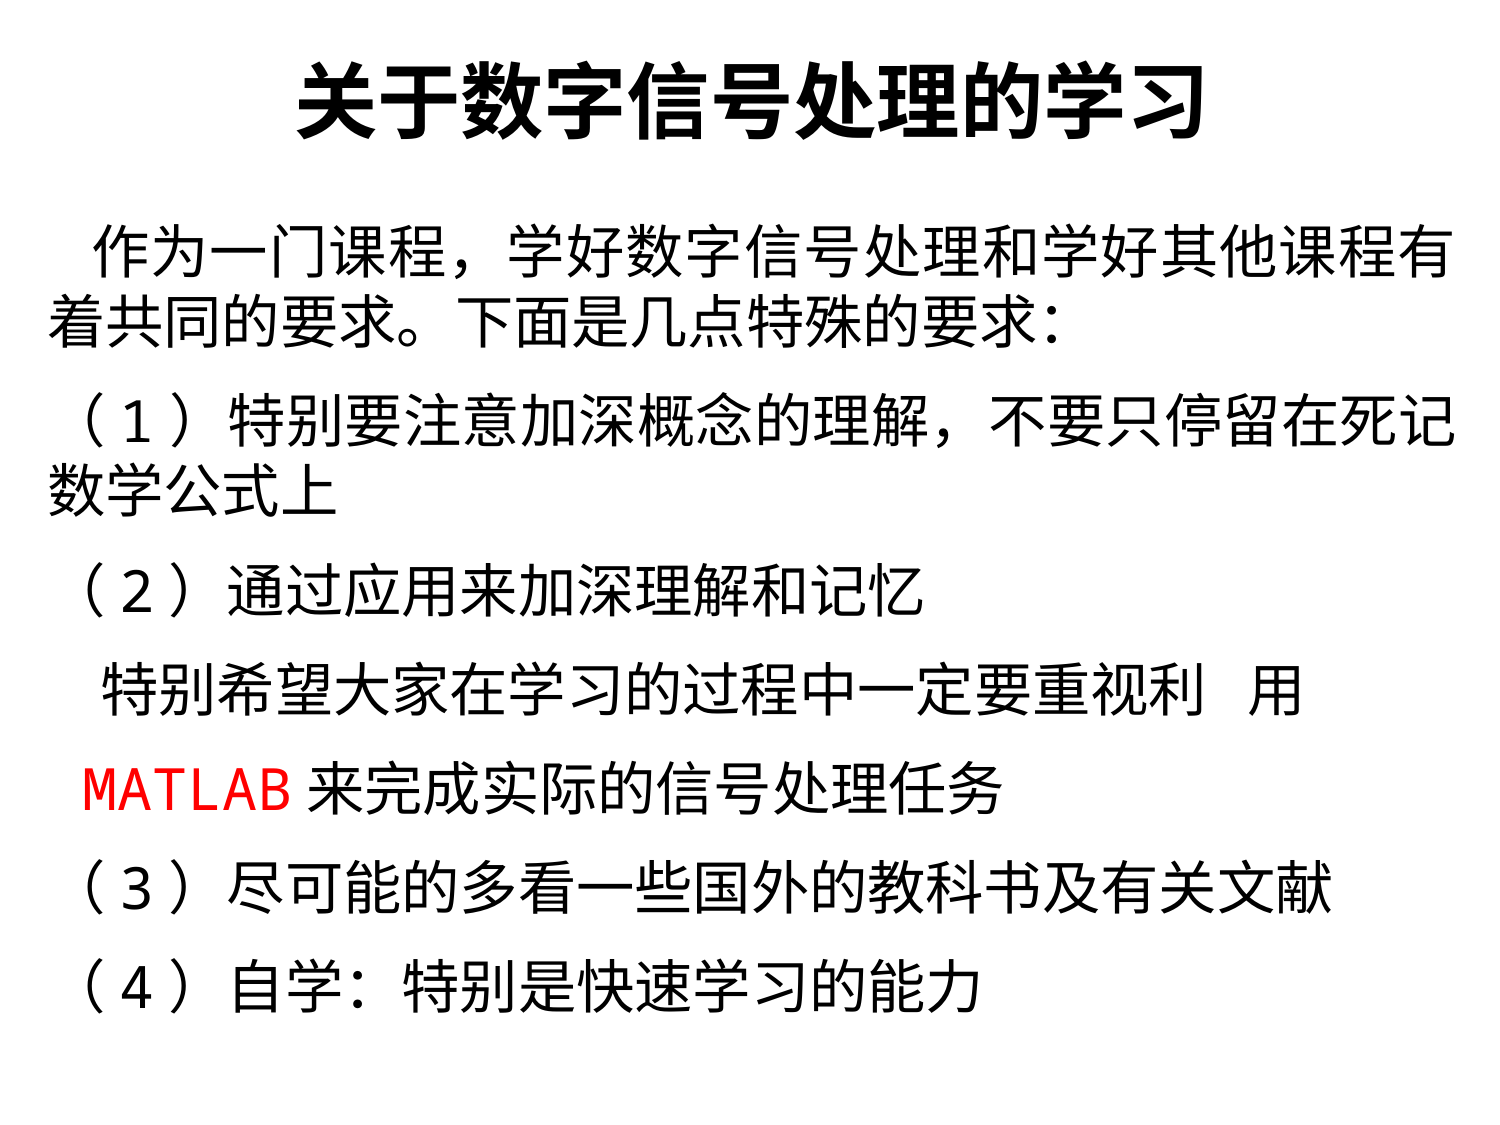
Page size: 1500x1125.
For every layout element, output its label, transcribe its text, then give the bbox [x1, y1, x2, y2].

text_box 作为一门课程，学好数字信号处理和学好其他课程有着共同的要求。下面是几点特殊的要求： （1）特别要注意加深概念的理解，不要只停留在死记数学公式上 （2）通过应用来加深理解和记忆 特别希望大家在学习的过程中一定要重视利 用 MATLAB来完成实际的信号处理任务 （3）尽可能的多看一些国外的教科书及有关文献 （4）自学：特别是快速学习的能力 [32, 208, 1472, 1028]
text_box 关于数字信号处理的学习 [112, 41, 1392, 157]
